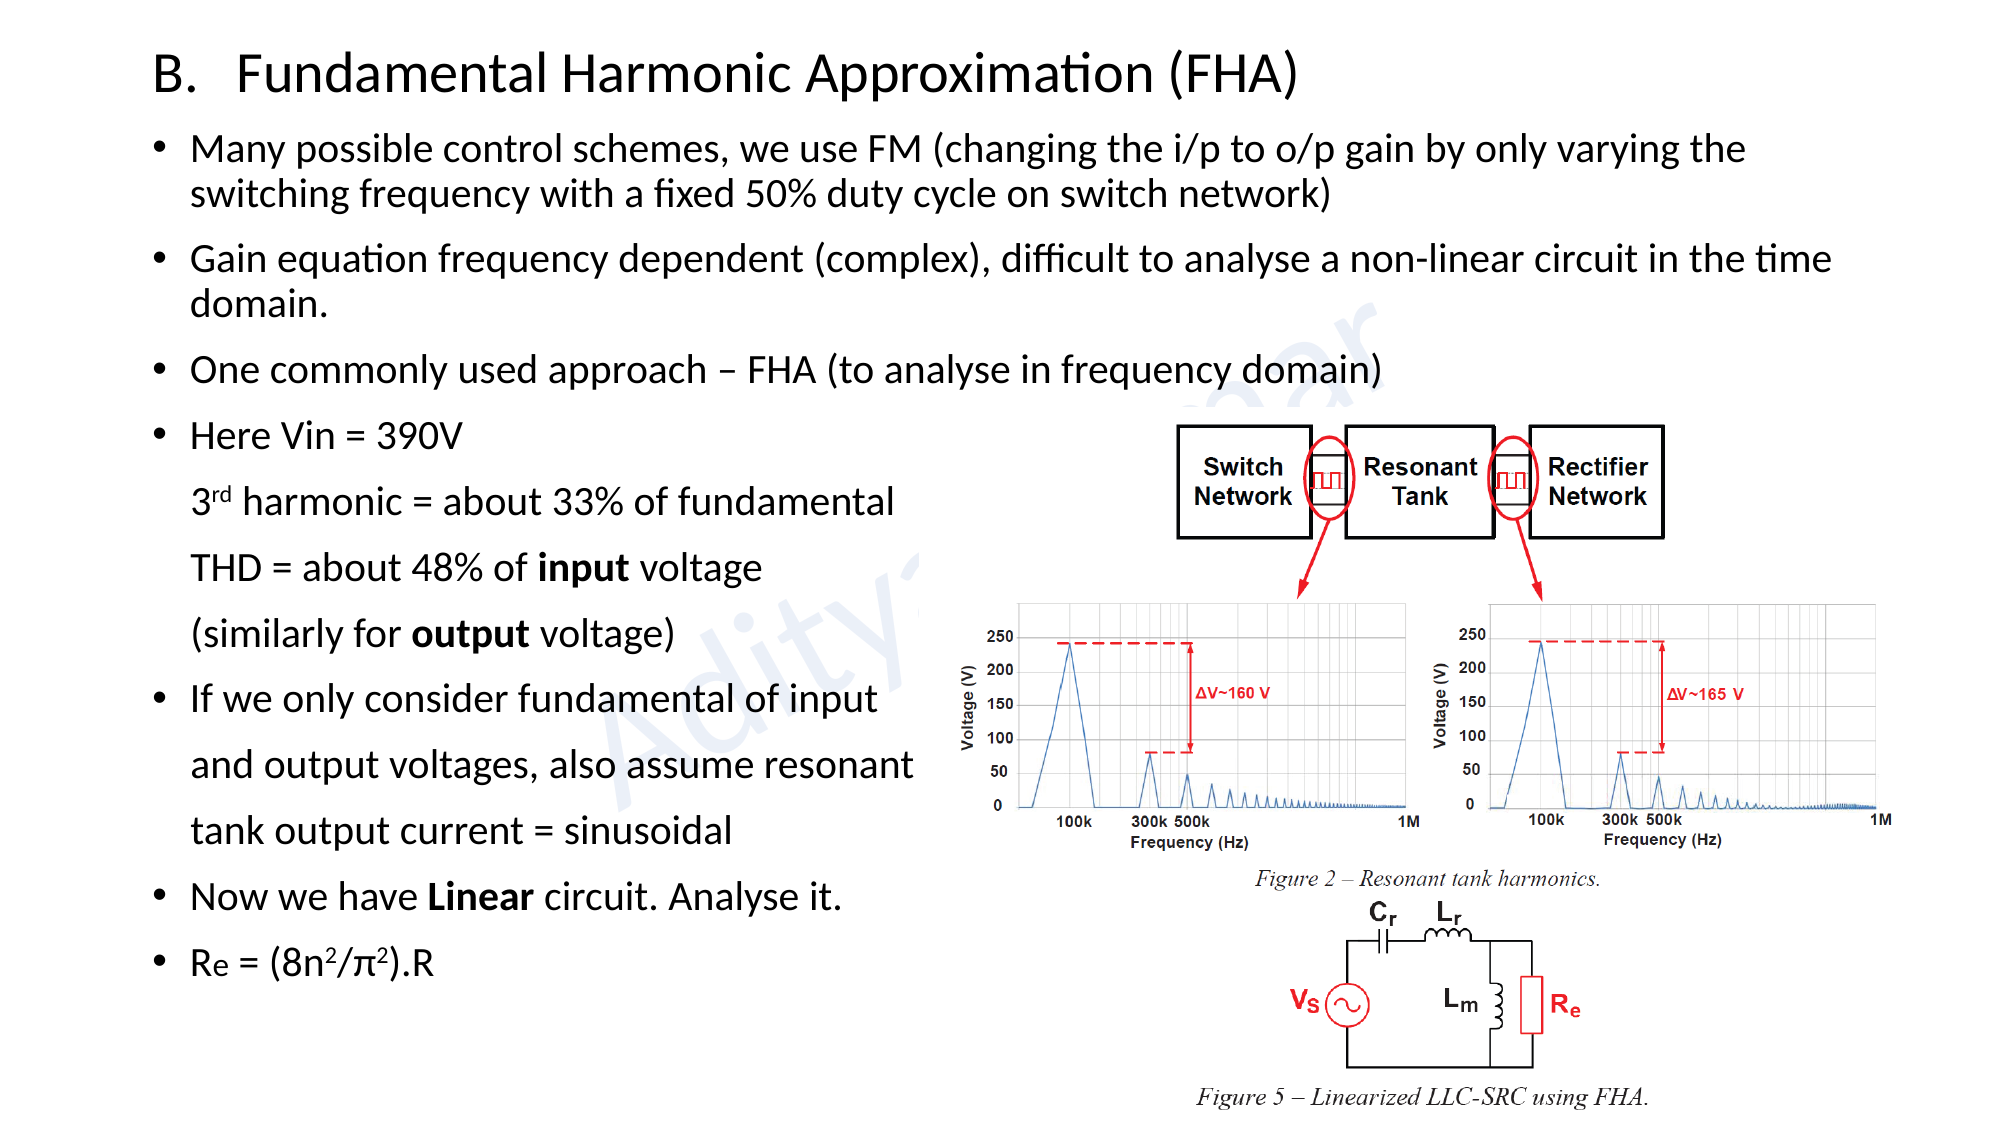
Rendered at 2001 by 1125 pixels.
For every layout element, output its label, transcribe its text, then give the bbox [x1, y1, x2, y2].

picture [1177, 895, 1659, 1119]
picture [919, 407, 1920, 893]
list Fundamental Harmonic Approximation (FHA) Many possible control schemes, we use FM (changing the i/p to o/p gain by only varying the switching frequency with a fixed 50% duty cycle on switch network) Gain equation frequency dependent (complex), difficult to analyse a non-linear circuit in the time domain. One commonly used approach – FHA (to analyse in frequency domain) Here Vin = 390V 3rd harmonic = about 33% of fundamental THD = about 48% of input voltage (similarly for output voltage) If we only consider fundamental of input and output voltages, also assume resonant tank output current = sinusoidal Now we have Linear circuit. Analyse it. Re = (8n2/π2).R [137, 34, 1863, 1093]
